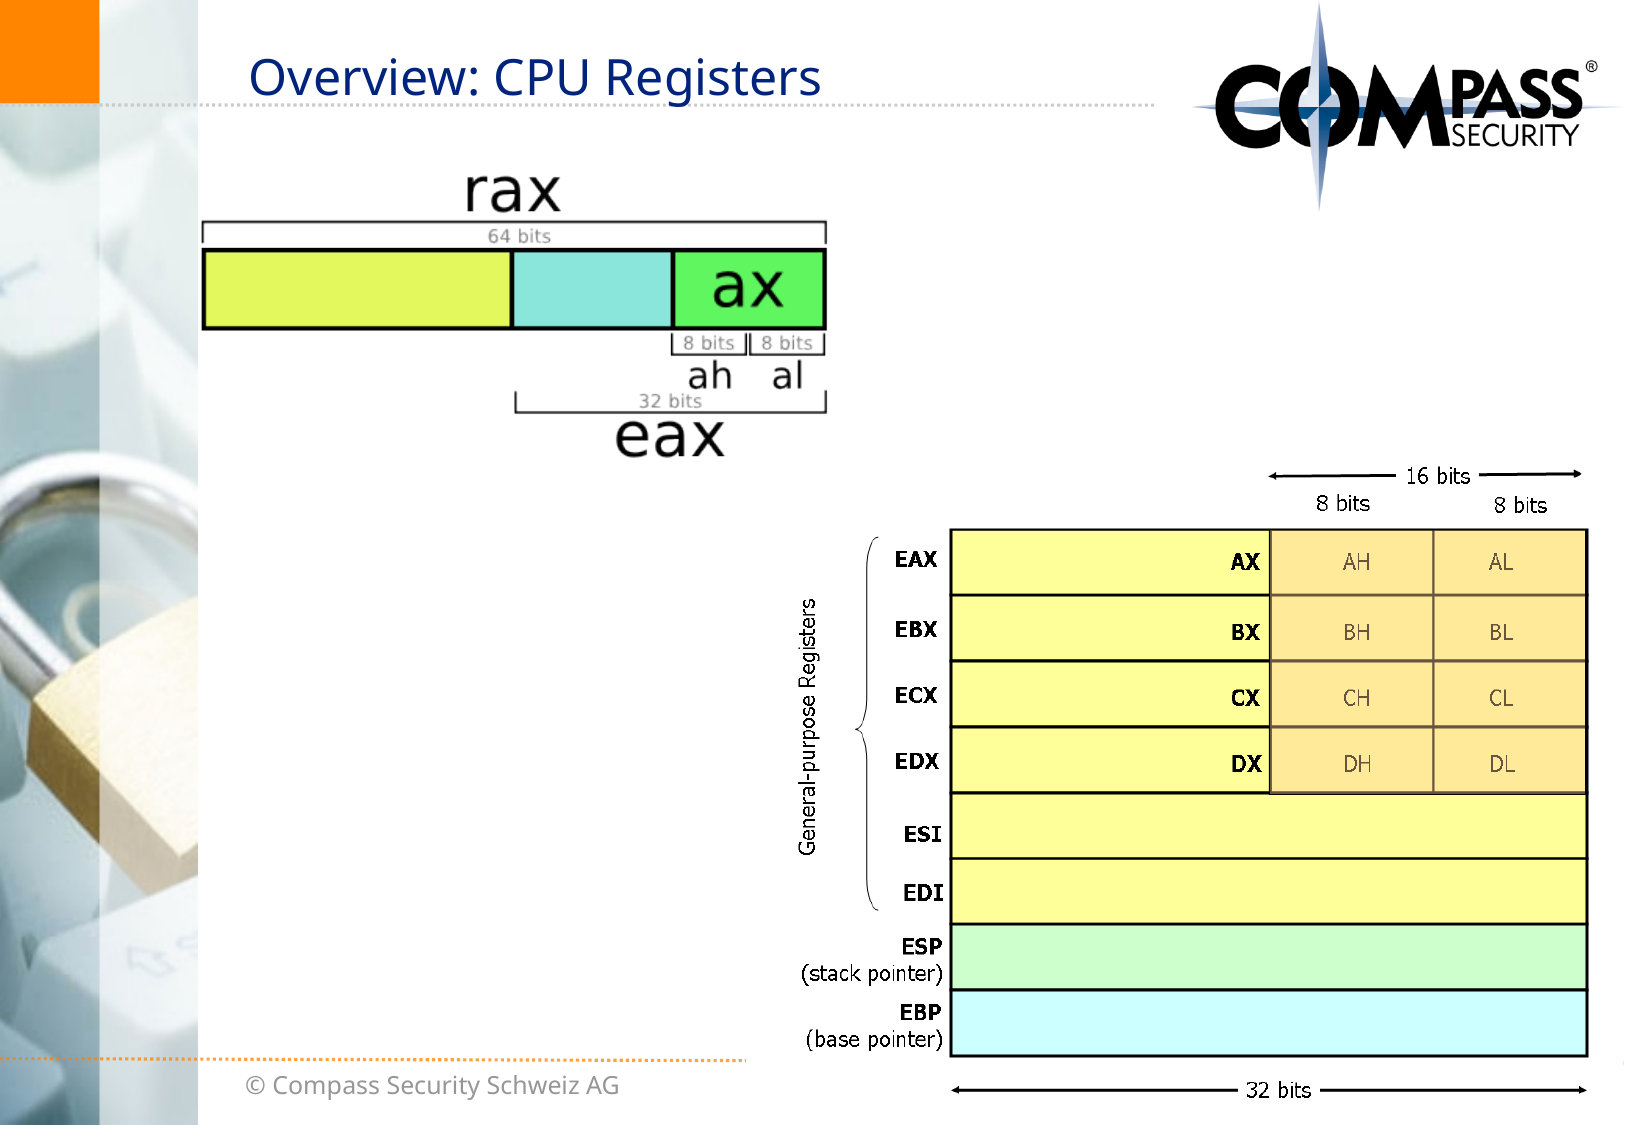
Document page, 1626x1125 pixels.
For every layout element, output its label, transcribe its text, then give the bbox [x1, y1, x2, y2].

picture [0, 0, 1623, 1125]
picture [1192, 1, 1624, 212]
title Overview: CPU Registers [233, 0, 1144, 151]
